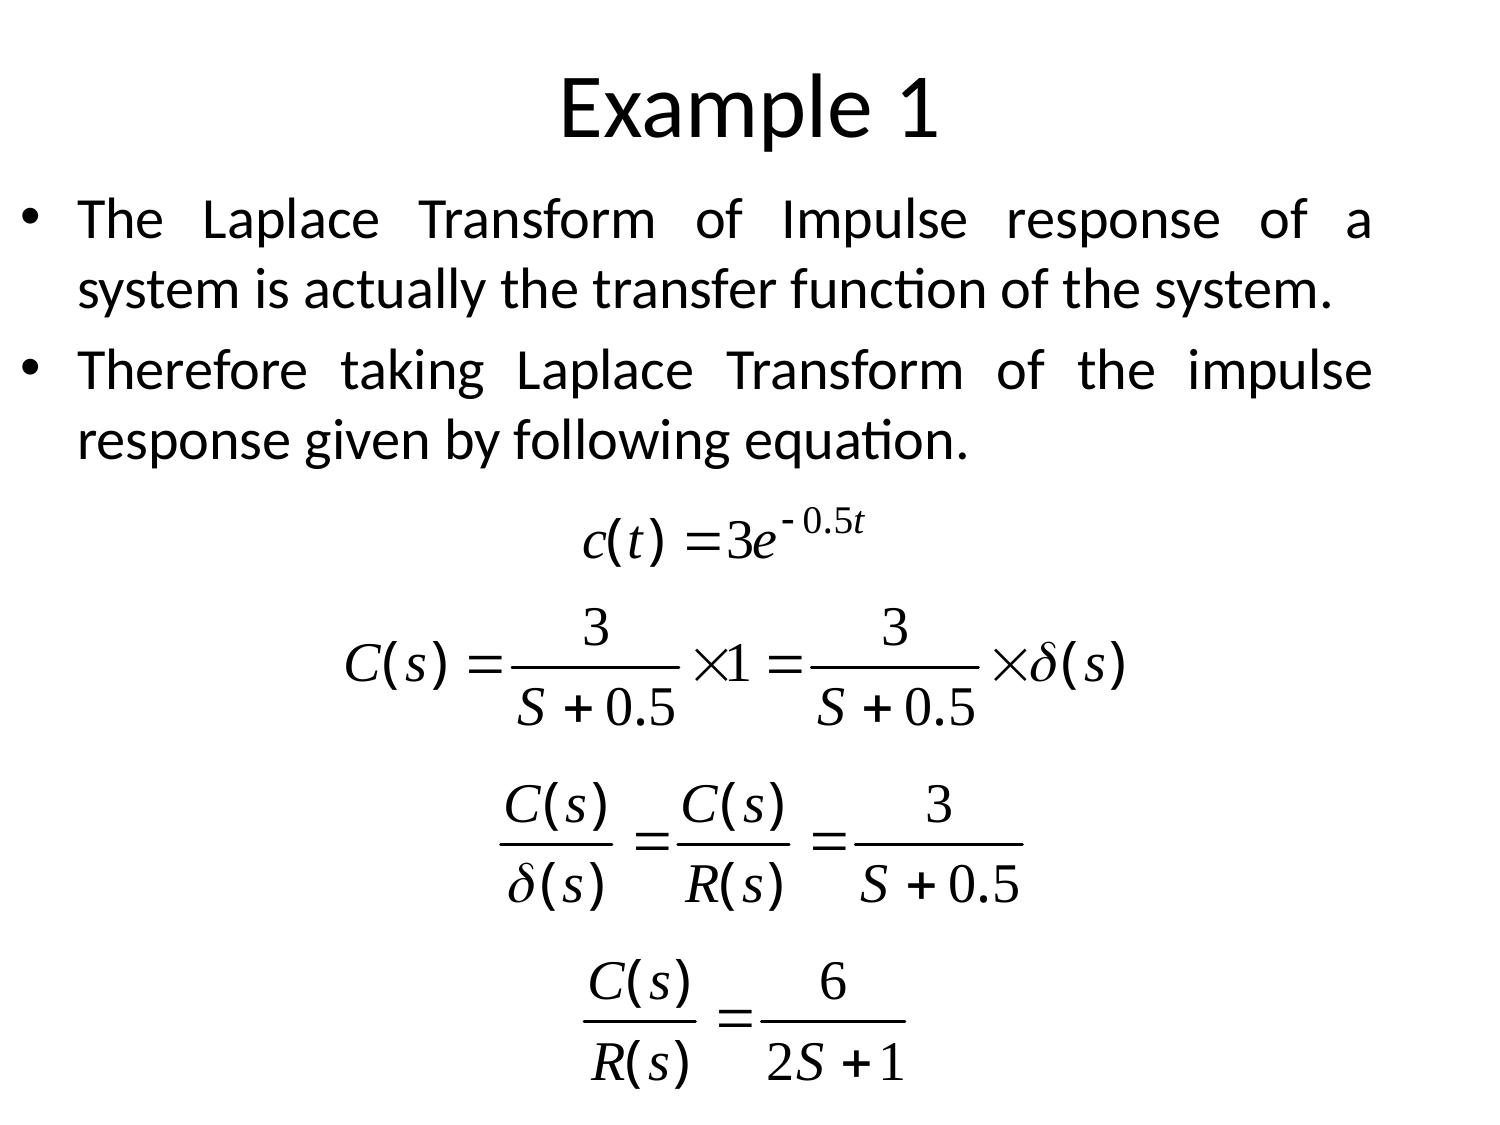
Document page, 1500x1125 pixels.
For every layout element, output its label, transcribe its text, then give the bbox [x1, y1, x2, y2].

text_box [489, 763, 1035, 921]
title Example 1 [75, 7, 1425, 195]
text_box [572, 940, 922, 1098]
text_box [572, 491, 877, 576]
list The Laplace Transform of Impulse response of a system is actually the transfer function of the system. Therefore taking Laplace Transform of the impulse response given by following equation. [5, 172, 1390, 916]
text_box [334, 585, 1139, 744]
